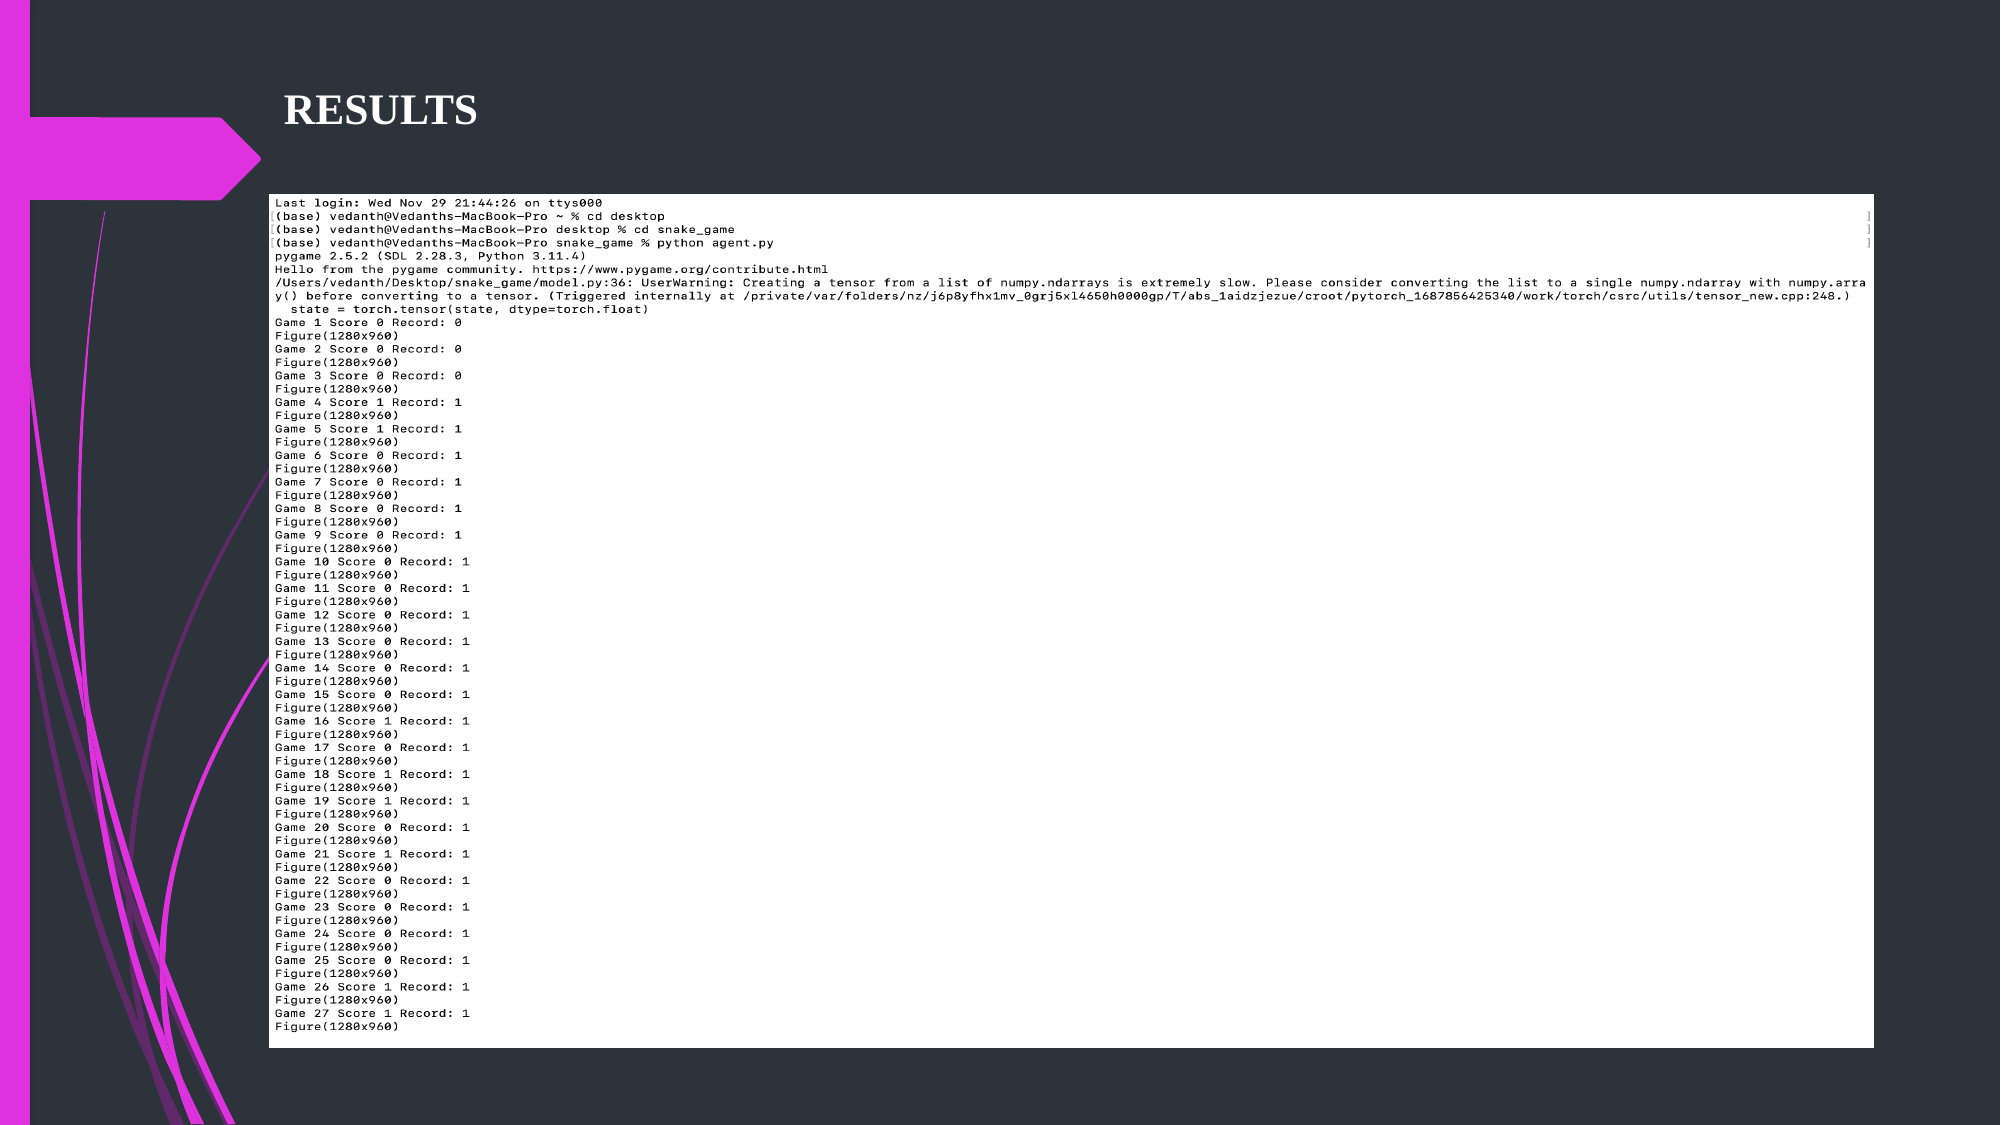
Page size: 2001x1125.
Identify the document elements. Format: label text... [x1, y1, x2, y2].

title RESULTS [269, 73, 652, 194]
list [268, 194, 1874, 1049]
